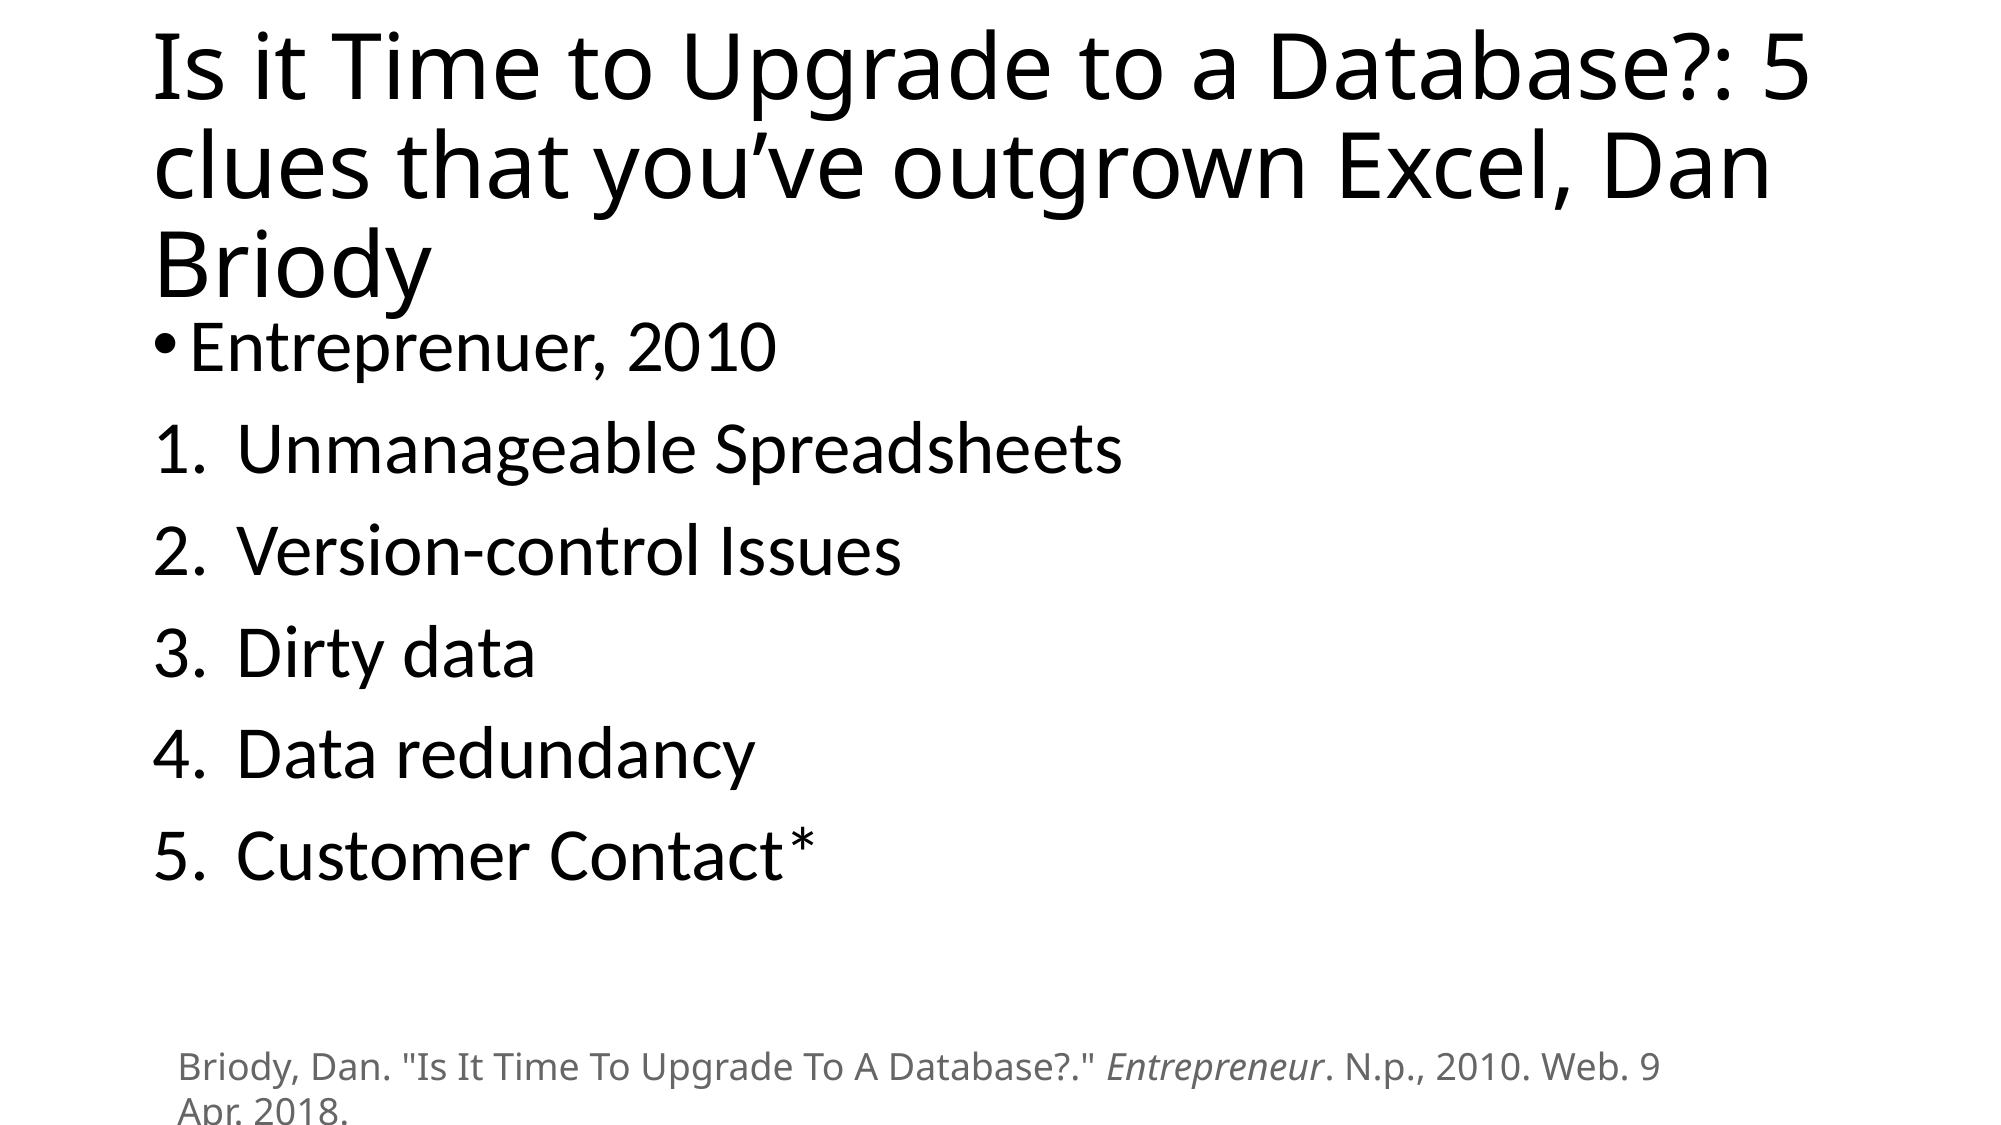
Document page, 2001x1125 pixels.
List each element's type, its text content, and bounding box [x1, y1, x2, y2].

text_box Briody, Dan. "Is It Time To Upgrade To A Database?." Entrepreneur. N.p., 2010. Web. 9 Apr. 2018. [162, 1035, 1747, 1125]
list Entreprenuer, 2010 Unmanageable Spreadsheets Version-control Issues Dirty data Data redundancy Customer Contact* [137, 299, 1863, 1014]
title Is it Time to Upgrade to a Database?: 5 clues that you’ve outgrown Excel, Dan Briody [137, 59, 1863, 278]
